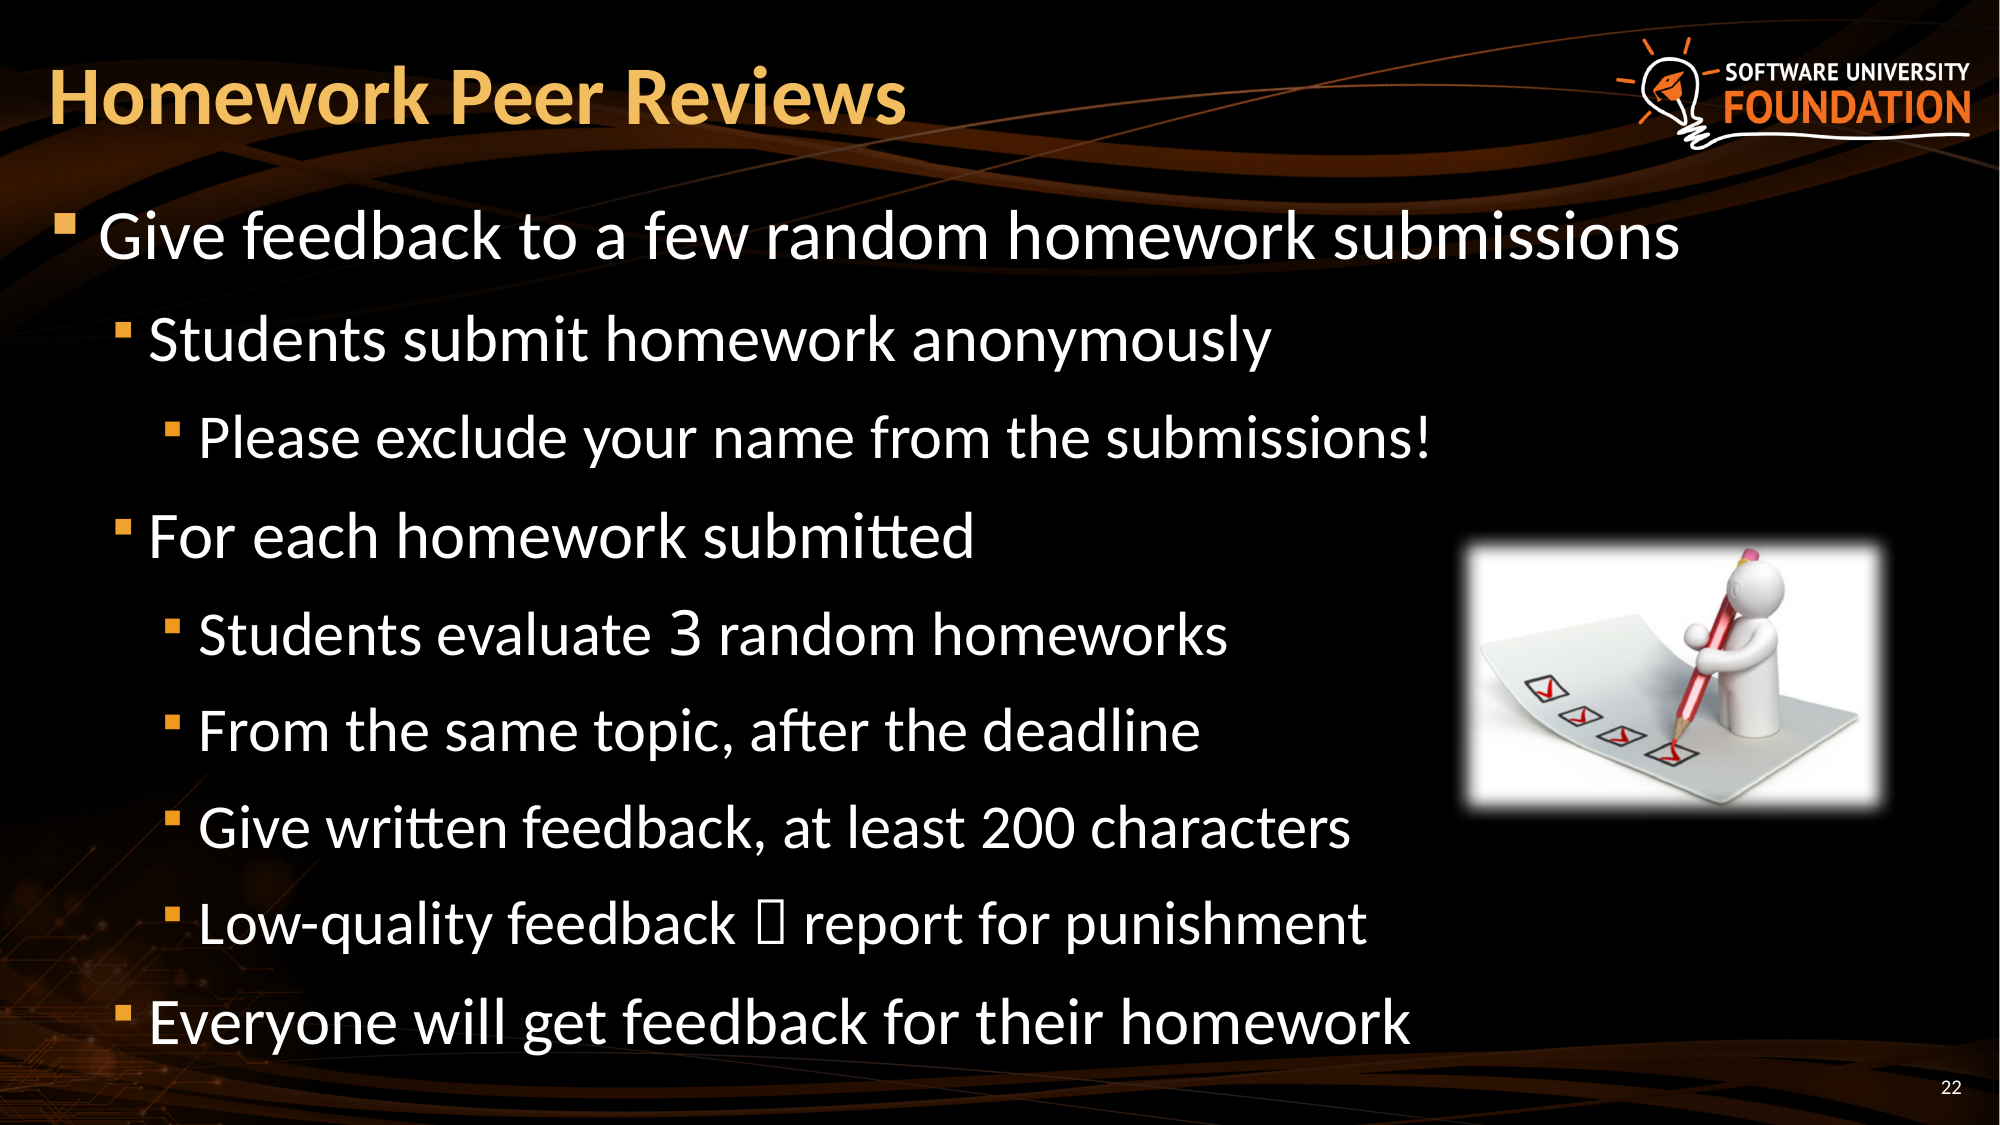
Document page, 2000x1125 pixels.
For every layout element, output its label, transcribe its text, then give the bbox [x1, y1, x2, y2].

list Give feedback to a few random homework submissions Students submit homework anonymously Please exclude your name from the submissions! For each homework submitted Students evaluate 3 random homeworks From the same topic, after the deadline Give written feedback, at least 200 characters Low-quality feedback  report for punishment Everyone will get feedback for their homework [31, 188, 1968, 1103]
picture [0, 0, 2000, 1125]
title Homework Peer Reviews [30, 6, 1602, 189]
